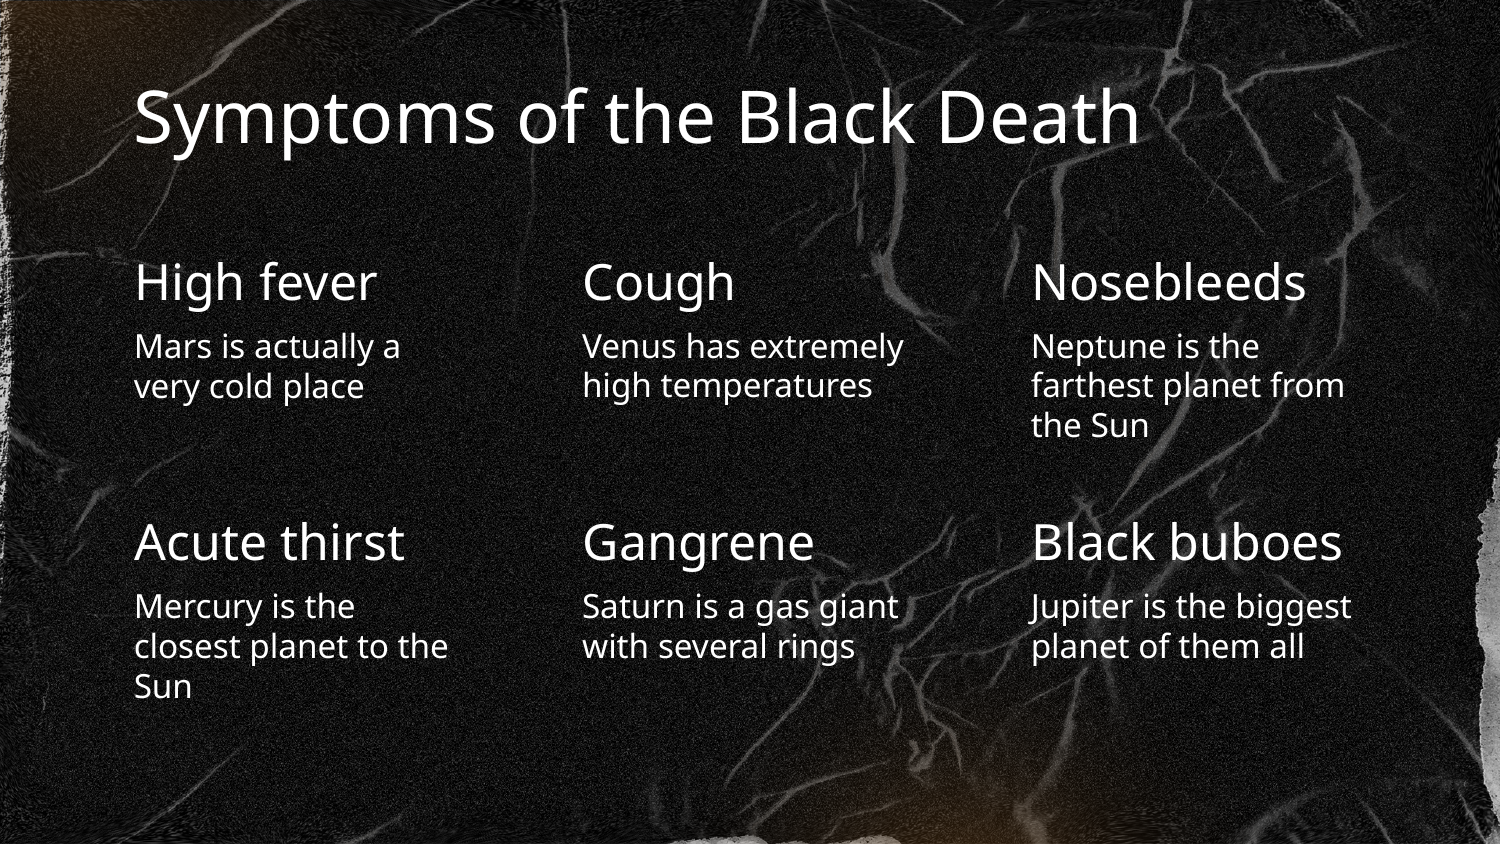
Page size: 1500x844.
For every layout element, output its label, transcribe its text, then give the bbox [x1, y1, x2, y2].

subtitle Nosebleeds [1016, 263, 1382, 326]
subtitle Jupiter is the biggest planet of them all [1015, 569, 1382, 684]
subtitle High fever [119, 263, 484, 326]
subtitle Mars is actually a very cold place [118, 309, 485, 424]
picture [0, 0, 1500, 844]
subtitle Acute thirst [119, 523, 484, 586]
subtitle Black buboes [1016, 523, 1382, 586]
subtitle Saturn is a gas giant with several rings [566, 569, 933, 684]
subtitle Venus has extremely high temperatures [566, 309, 933, 424]
title Symptoms of the Black Death [118, 72, 1382, 167]
subtitle Mercury is the closest planet to the Sun [118, 569, 485, 684]
subtitle Cough [567, 263, 933, 326]
subtitle Neptune is the farthest planet from the Sun [1015, 309, 1382, 424]
subtitle Gangrene [567, 523, 933, 586]
